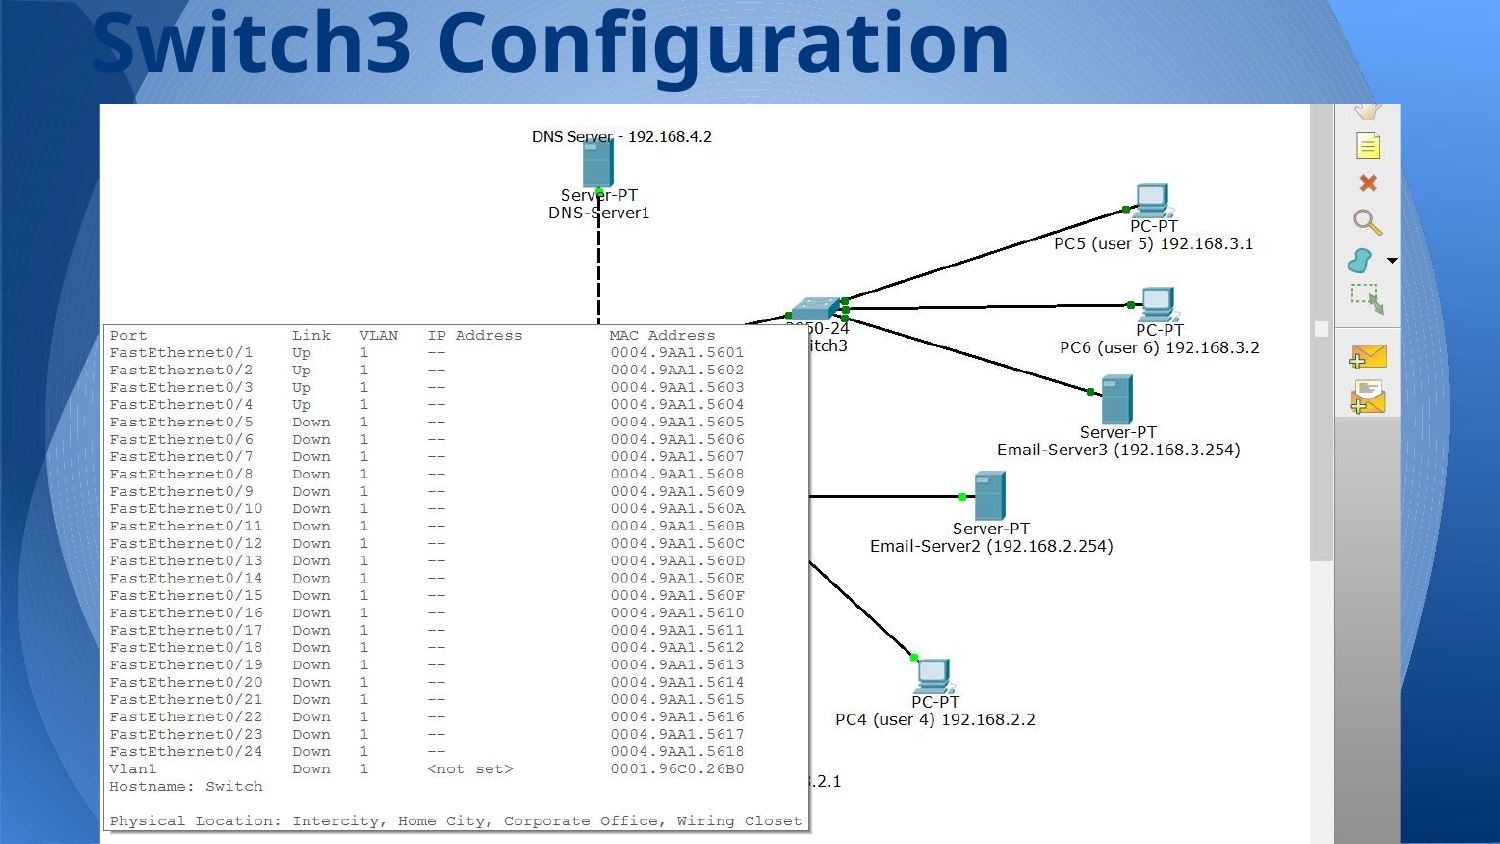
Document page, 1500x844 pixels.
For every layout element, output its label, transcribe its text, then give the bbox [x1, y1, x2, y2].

title Switch3 Configuration [75, 0, 1425, 105]
picture [99, 103, 1401, 844]
